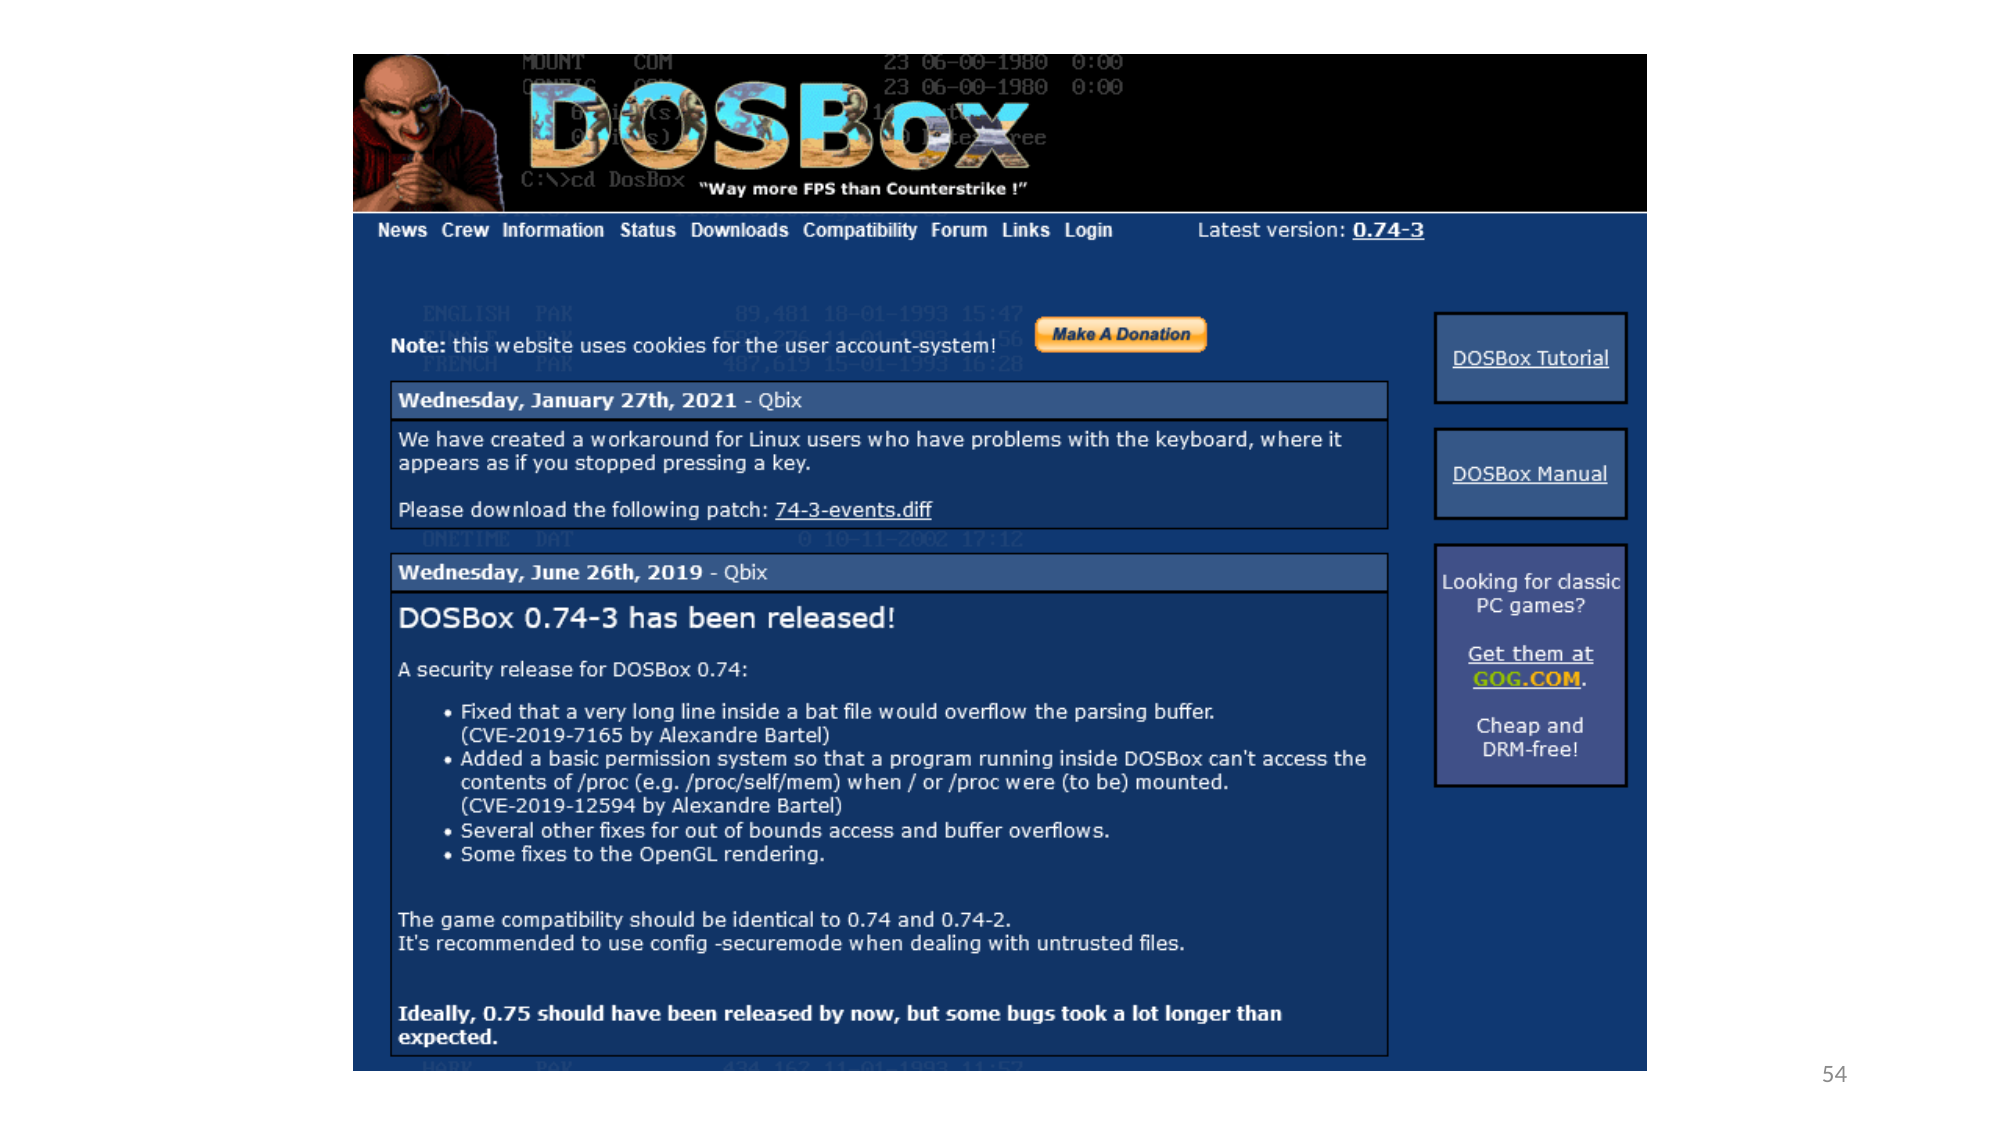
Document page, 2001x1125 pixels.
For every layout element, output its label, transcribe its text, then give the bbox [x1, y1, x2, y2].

picture [353, 54, 1647, 1071]
slide_number 54 [1412, 1042, 1863, 1103]
